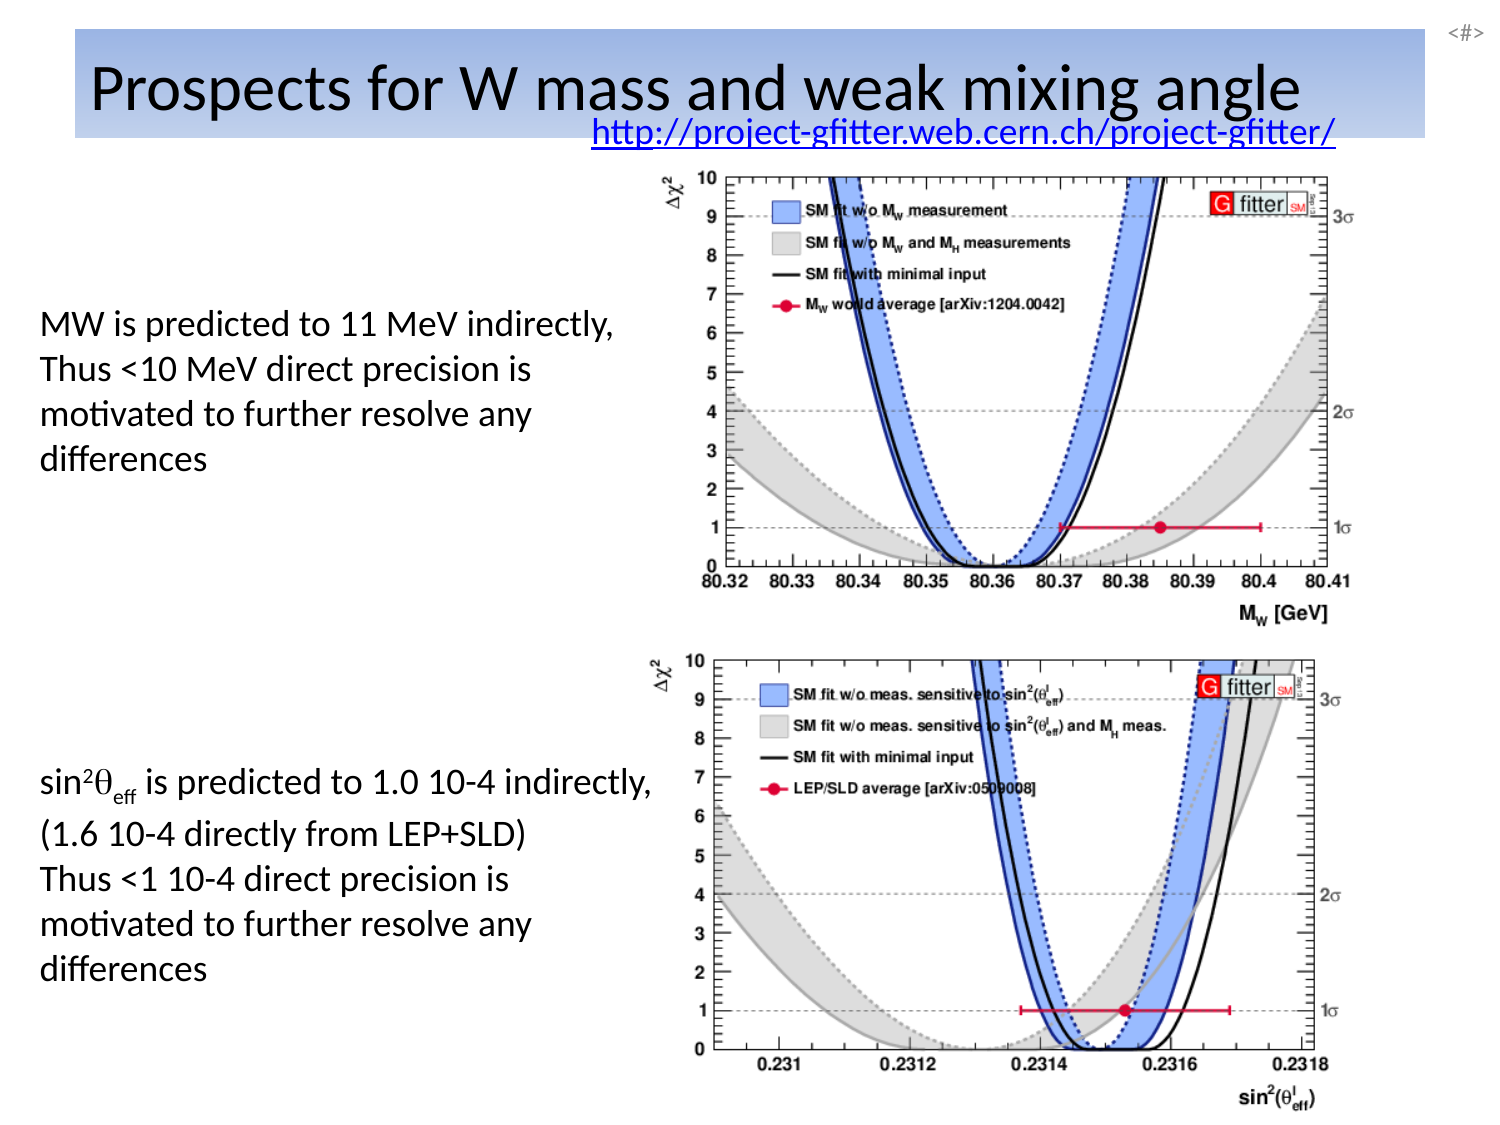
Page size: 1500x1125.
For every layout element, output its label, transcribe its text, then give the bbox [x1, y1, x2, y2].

picture [653, 149, 1363, 631]
text_box http://project-gfitter.web.cern.ch/project-gfitter/ [576, 99, 1500, 160]
text_box sin2qeff is predicted to 1.0 10-4 indirectly, (1.6 10-4 directly from LEP+SLD) Thus <1 10-4 direct precision is motivated to further resolve any differences [24, 749, 635, 996]
text_box MW is predicted to 11 MeV indirectly, Thus <10 MeV direct precision is motivated to further resolve any differences [24, 291, 648, 487]
picture [641, 632, 1351, 1113]
title Prospects for W mass and weak mixing angle [75, 29, 1425, 138]
slide_number 22 [1149, 1, 1500, 62]
